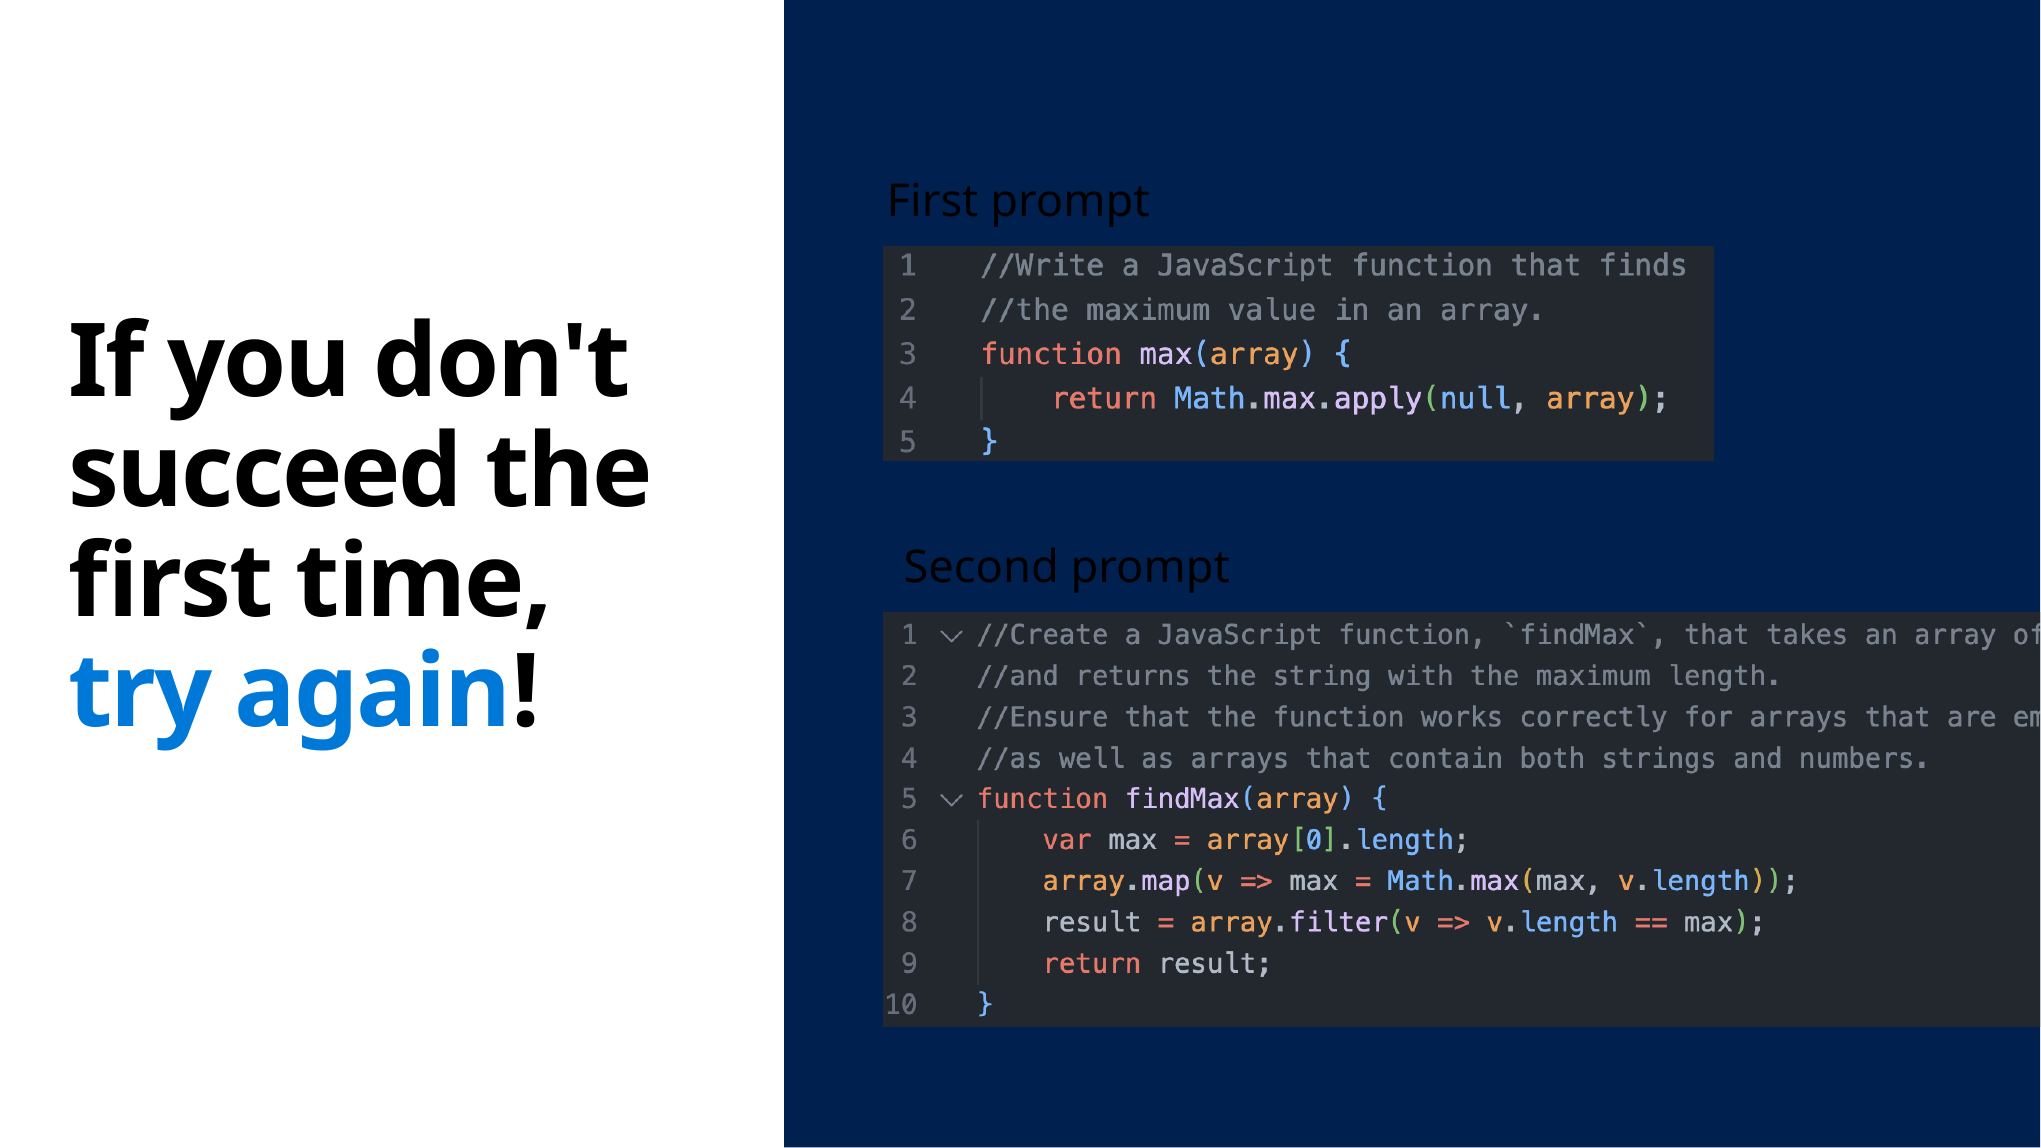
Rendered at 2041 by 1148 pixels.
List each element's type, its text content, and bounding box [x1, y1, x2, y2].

picture [882, 612, 2041, 1028]
picture [882, 246, 1714, 461]
subtitle First prompt [866, 167, 1369, 247]
subtitle Second prompt [883, 534, 1386, 612]
title If you don't succeed the first time, try again! [52, 391, 731, 757]
